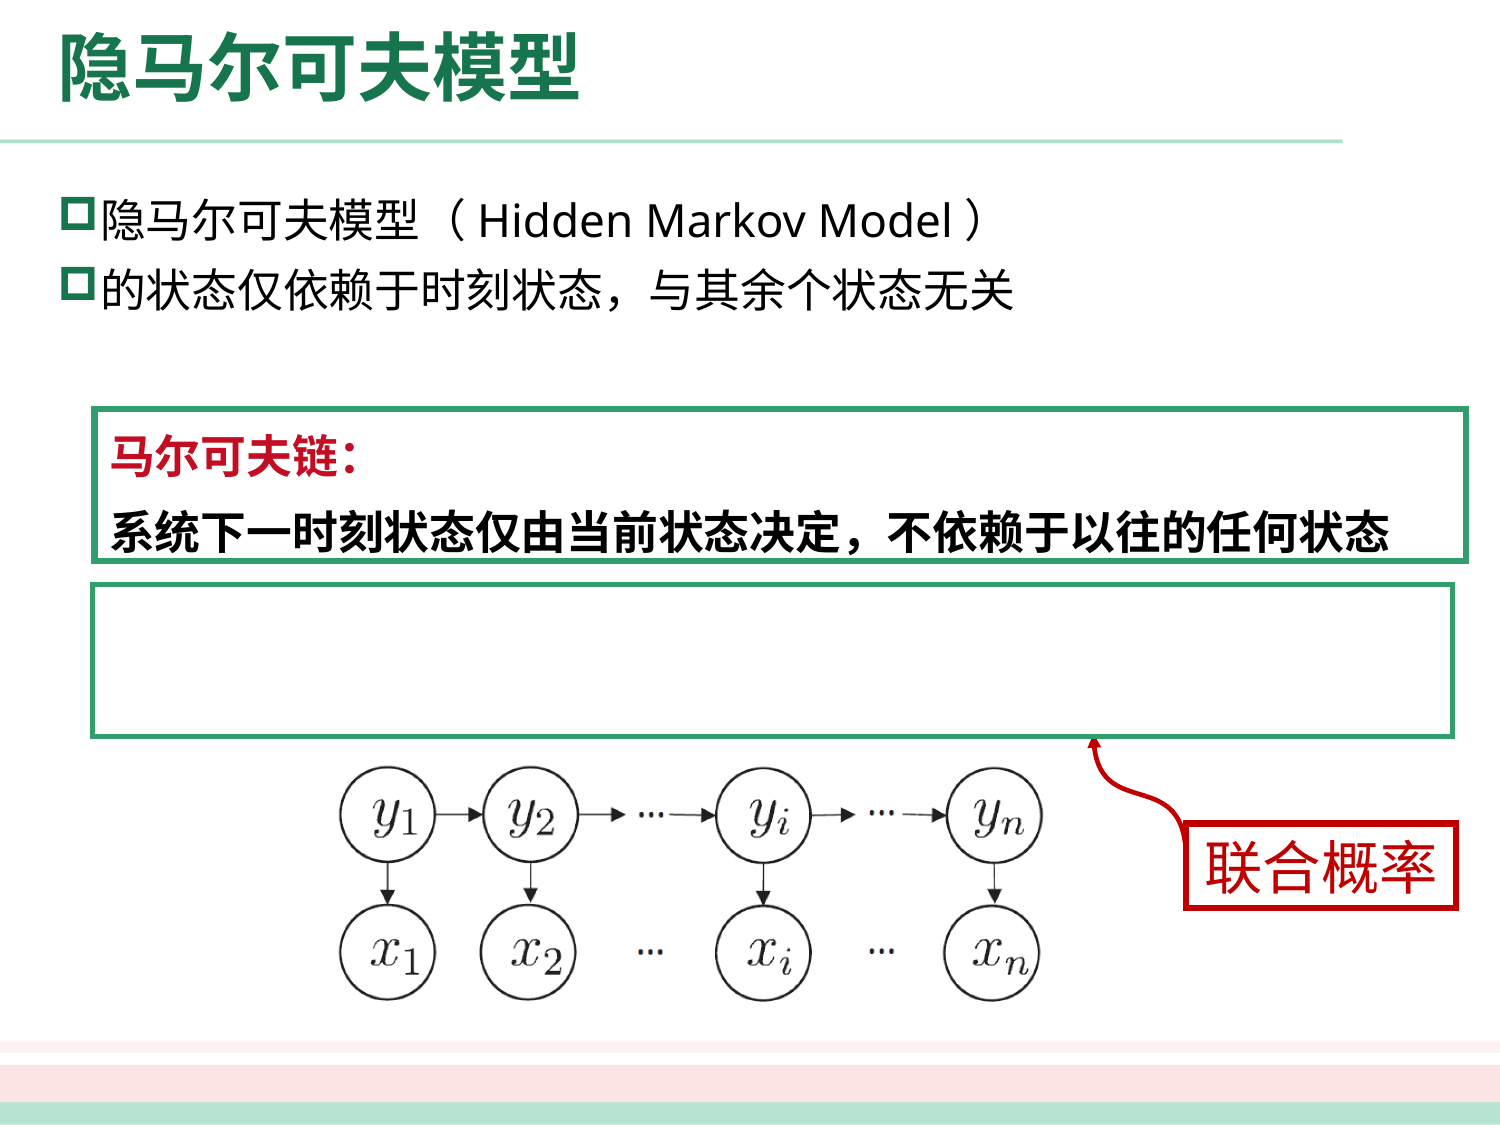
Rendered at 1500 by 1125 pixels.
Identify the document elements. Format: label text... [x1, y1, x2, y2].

picture [0, 0, 1500, 1125]
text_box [1077, 749, 1203, 843]
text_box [94, 586, 1451, 734]
text_box 马尔可夫链： 系统下一时刻状态仅由当前状态决定，不依赖于以往的任何状态 [94, 408, 1467, 562]
title 隐马尔可夫模型 [42, 7, 1337, 135]
text_box 联合概率 [1185, 822, 1457, 909]
